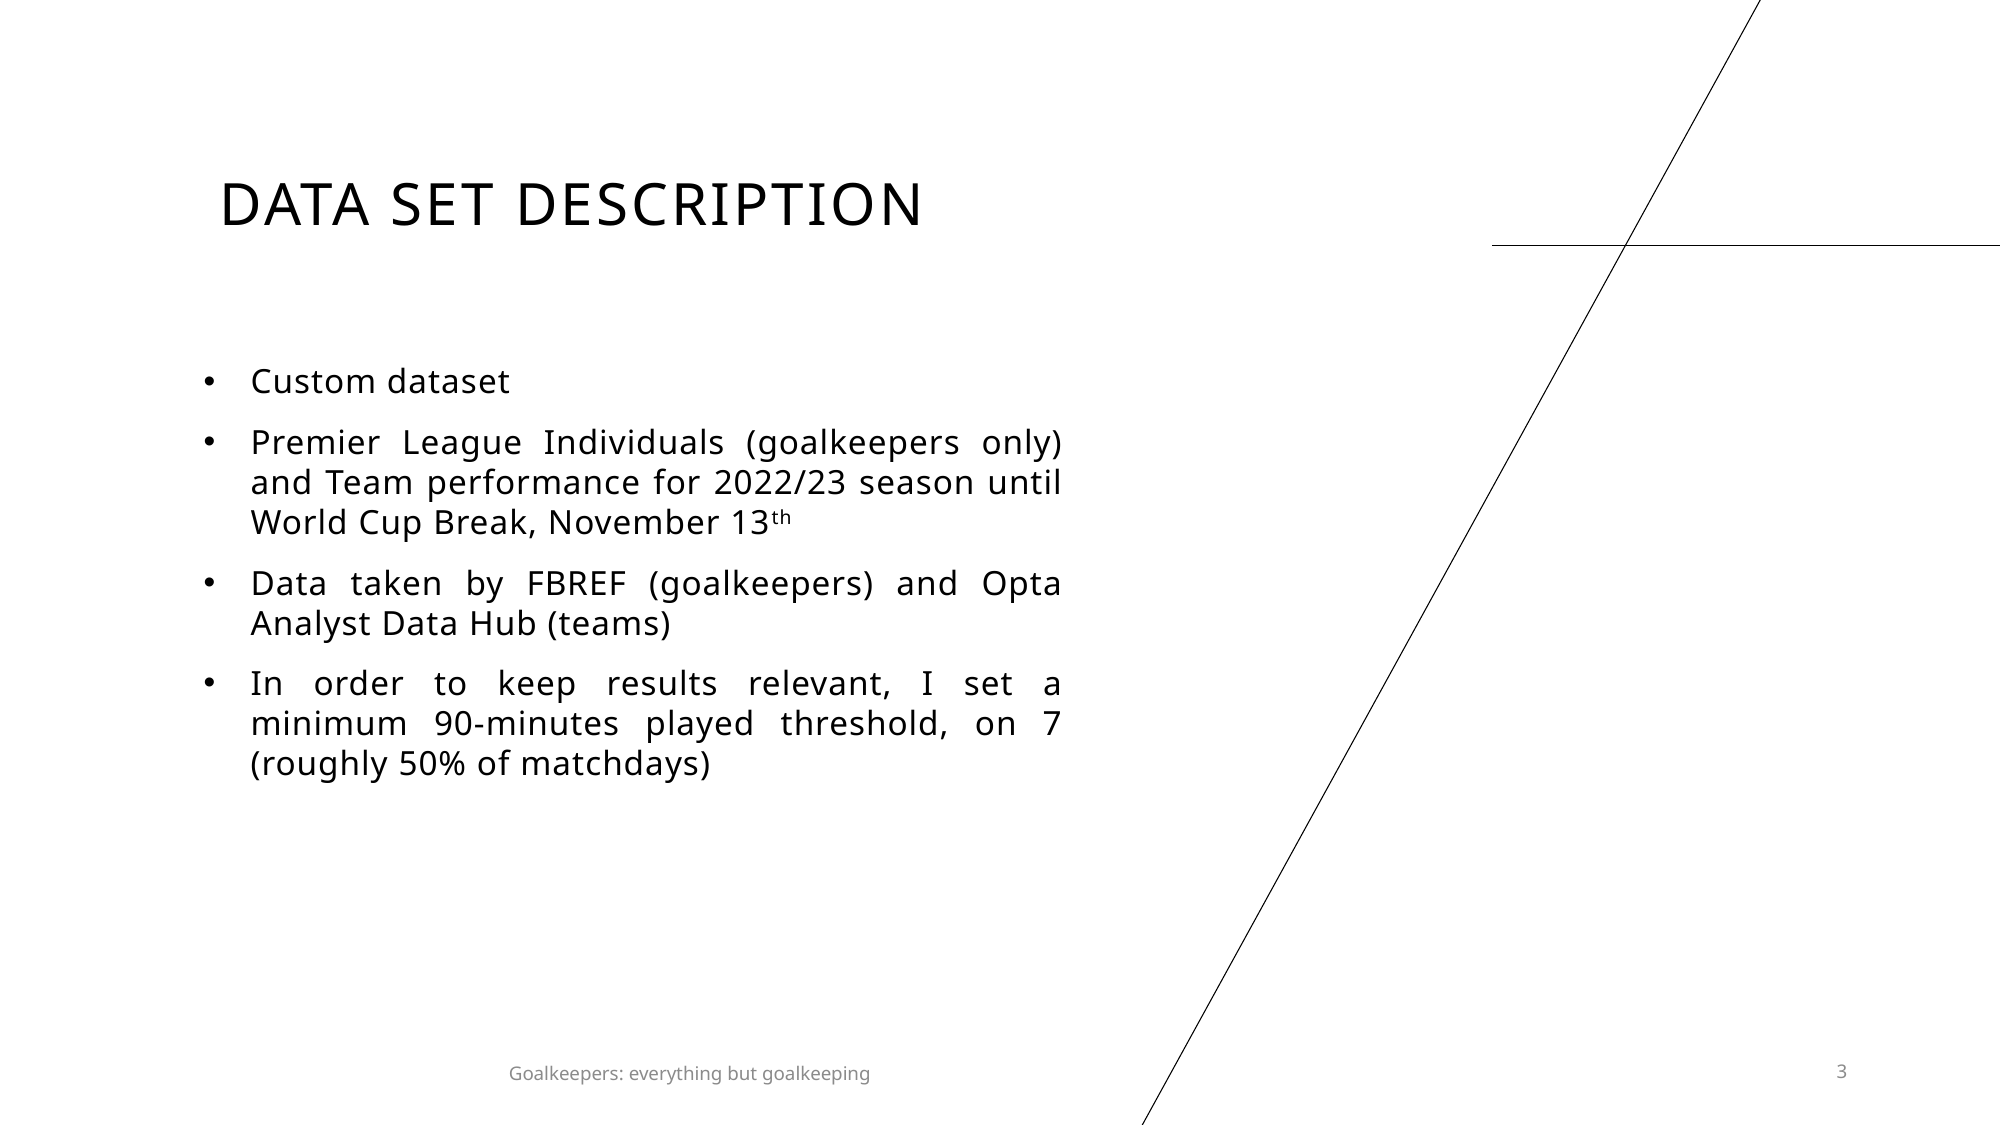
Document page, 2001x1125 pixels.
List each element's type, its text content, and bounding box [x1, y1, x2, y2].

list Custom dataset Premier League Individuals (goalkeepers only) and Team performance for 2022/23 season until World Cup Break, November 13th Data taken by FBREF (goalkeepers) and Opta Analyst Data Hub (teams) In order to keep results relevant, I set a minimum 90-minutes played threshold, on 7 (roughly 50% of matchdays) [188, 353, 1080, 876]
footer Goalkeepers: everything but goalkeeping [404, 1042, 975, 1103]
title Data set description [205, 47, 1044, 246]
slide_number 3 [1412, 1042, 1863, 1103]
